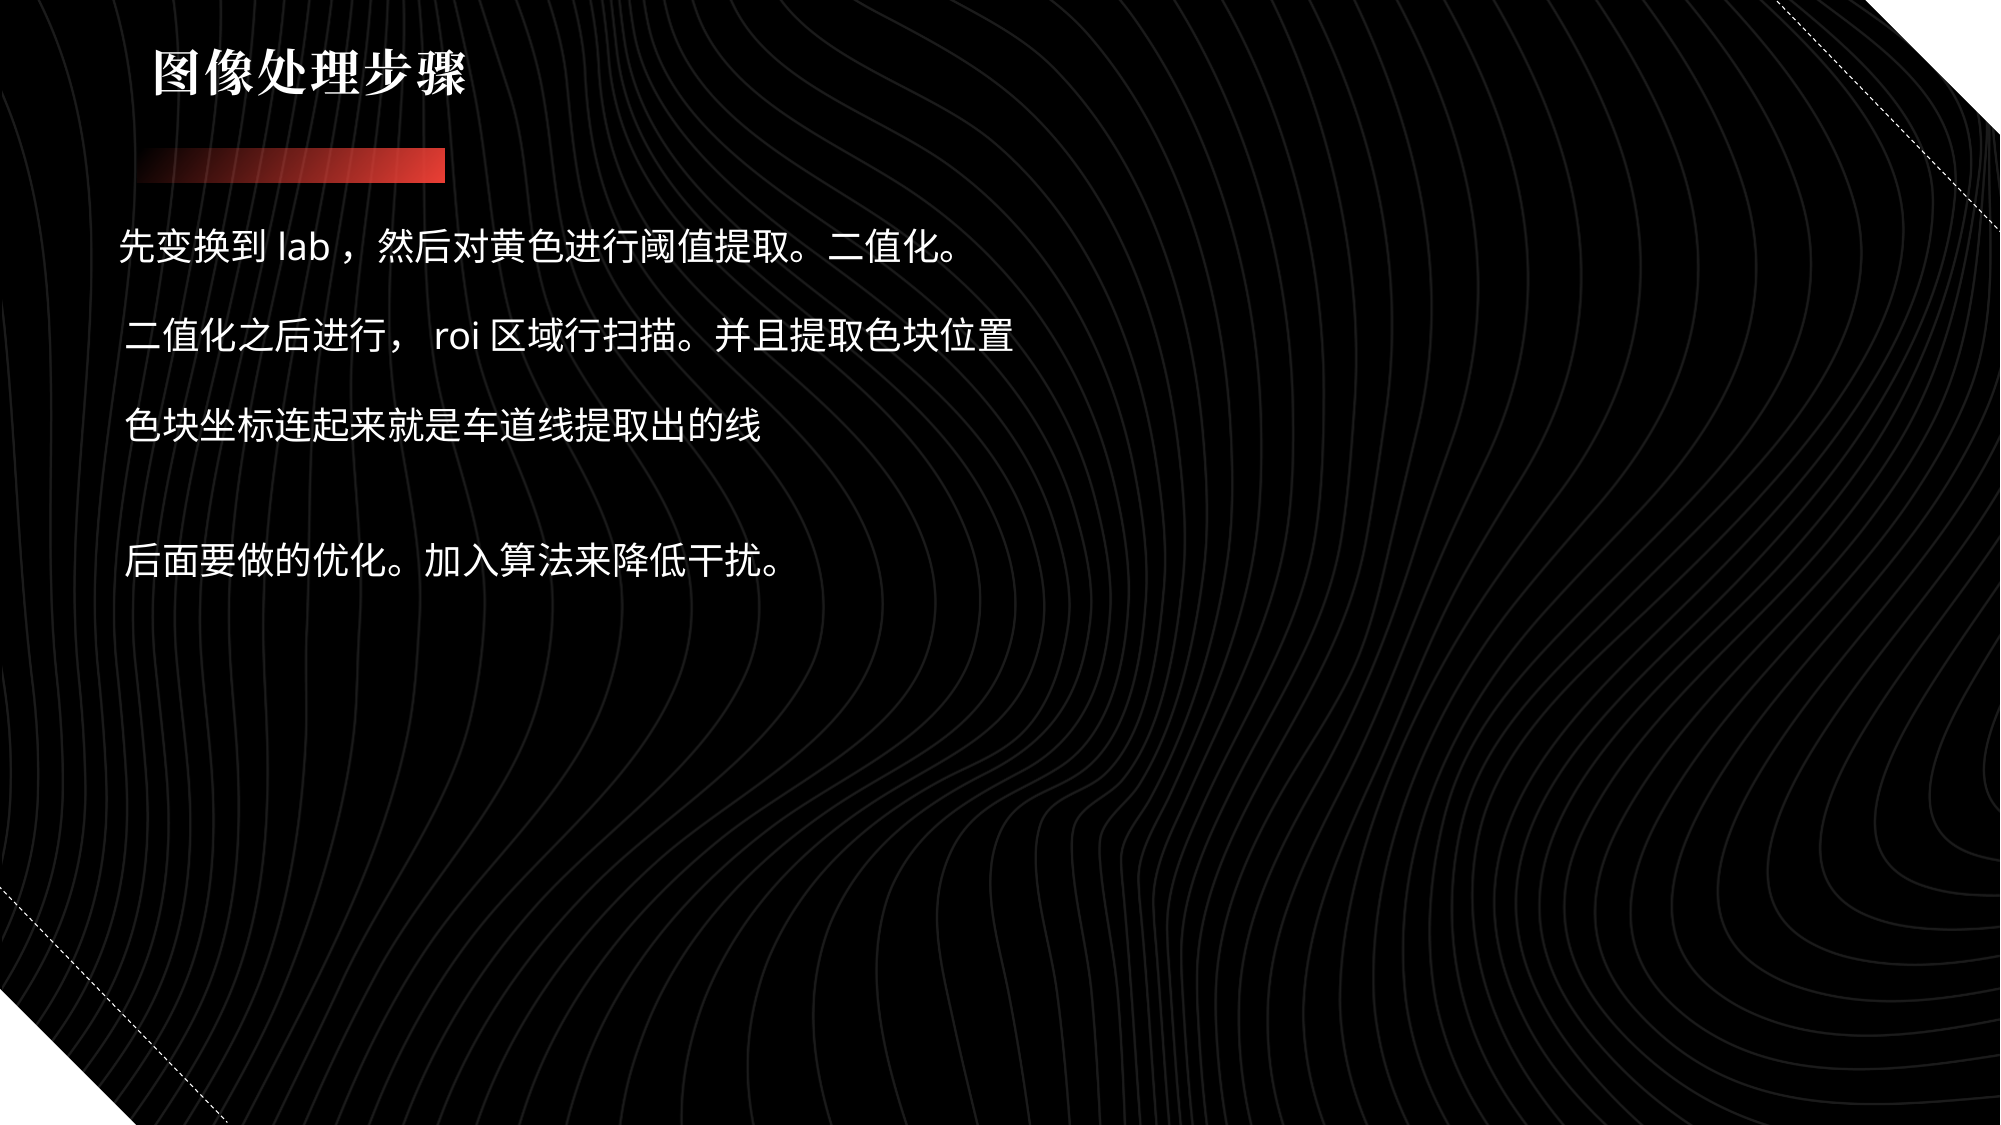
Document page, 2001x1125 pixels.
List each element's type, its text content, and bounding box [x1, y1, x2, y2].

text_box 先变换到lab，然后对黄色进行阈值提取。二值化。 [103, 215, 993, 276]
title 图像处理步骤 [136, 27, 1863, 124]
text_box 二值化之后进行，roi区域行扫描。并且提取色块位置 色块坐标连起来就是车道线提取出的线 后面要做的优化。加入算法来降低干扰。 [109, 304, 1030, 590]
